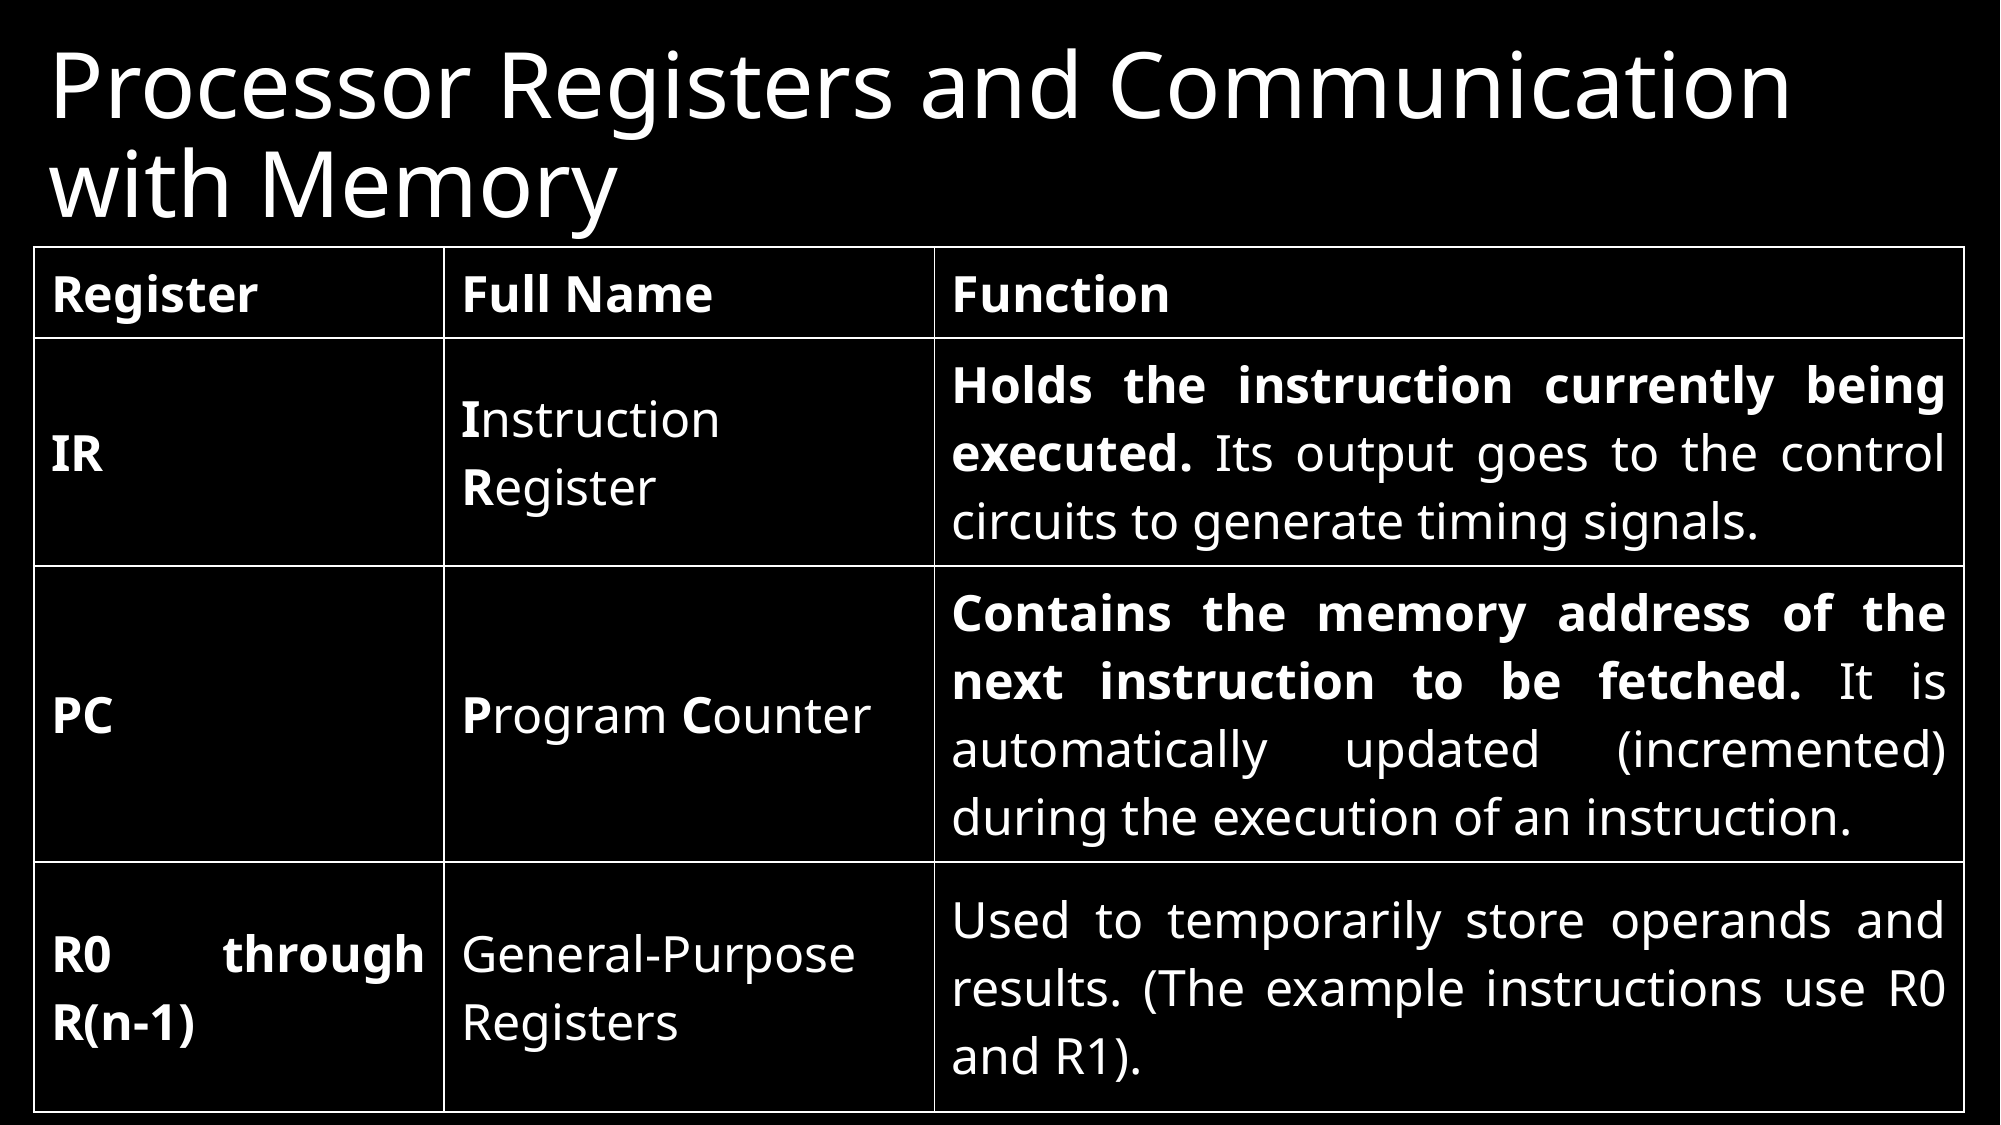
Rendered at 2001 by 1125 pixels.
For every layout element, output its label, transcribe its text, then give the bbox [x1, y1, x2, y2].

table_cell Holds the instruction currently being executed. Its output goes to the control circuits to generate timing signals. [935, 339, 1963, 565]
table_cell PC [35, 567, 443, 861]
table_cell Contains the memory address of the next instruction to be fetched. It is automatically updated (incremented) during the execution of an instruction. [935, 567, 1963, 861]
table_cell Used to temporarily store operands and results. (The example instructions use R0 and R1). [935, 863, 1963, 1111]
title Processor Registers and Communication with Memory [33, 29, 2000, 248]
table_cell R0 through R(n-1) [35, 863, 443, 1111]
table_cell Instruction Register [445, 339, 934, 565]
table_cell IR [35, 339, 443, 565]
table_cell General-Purpose Registers [445, 863, 934, 1111]
table_header Register [35, 248, 443, 337]
table_header Function [935, 248, 1963, 337]
table_cell Program Counter [445, 567, 934, 861]
table_header Full Name [445, 248, 934, 337]
